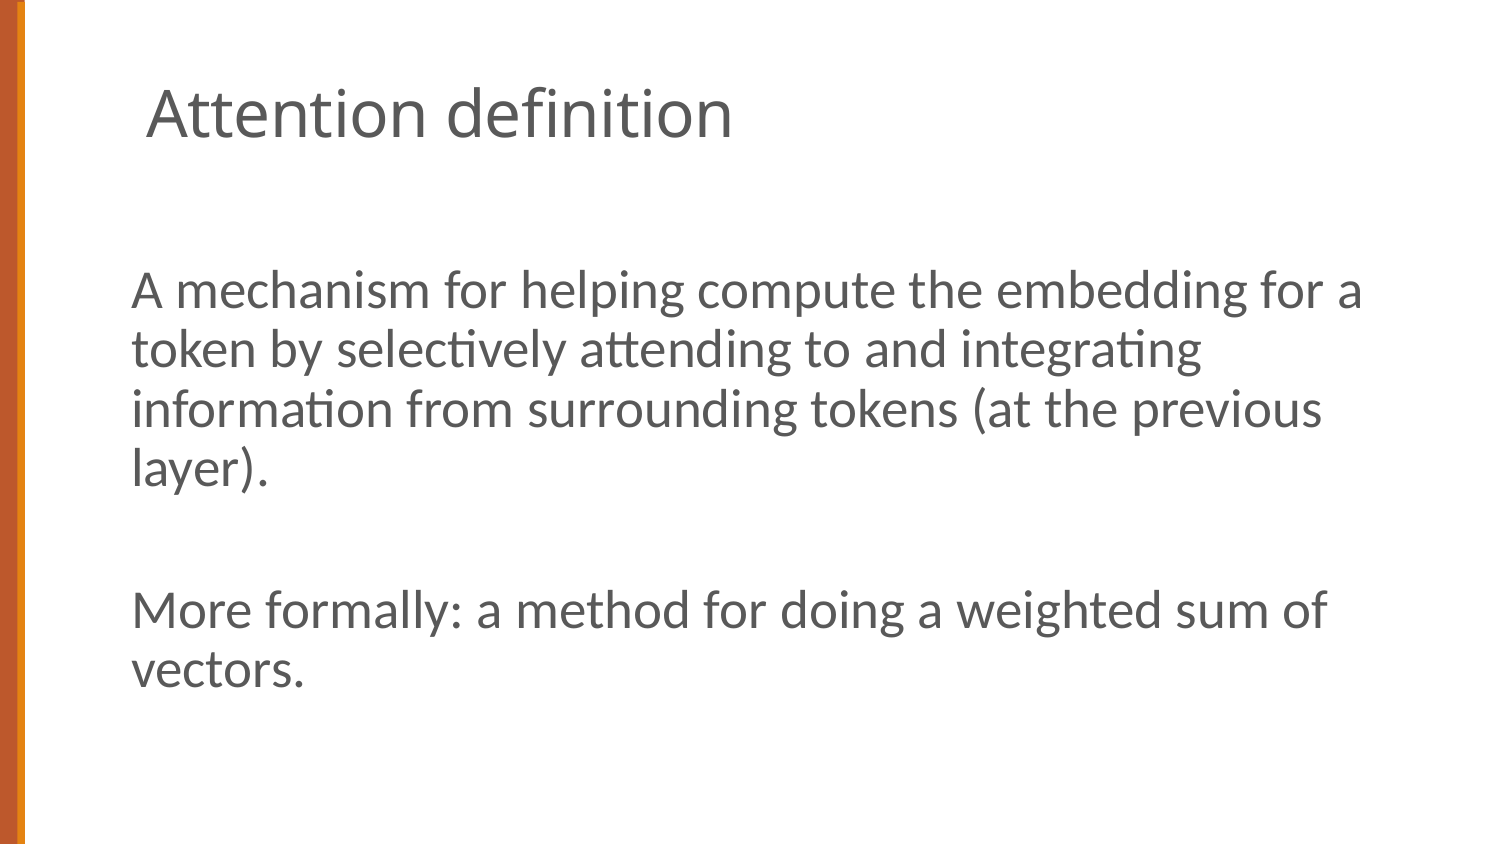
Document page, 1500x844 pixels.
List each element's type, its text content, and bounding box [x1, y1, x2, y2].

title Attention definition [131, 47, 1369, 159]
list A mechanism for helping compute the embedding for a token by selectively attending to and integrating information from surrounding tokens (at the previous layer). More formally: a method for doing a weighted sum of vectors. [131, 253, 1388, 816]
